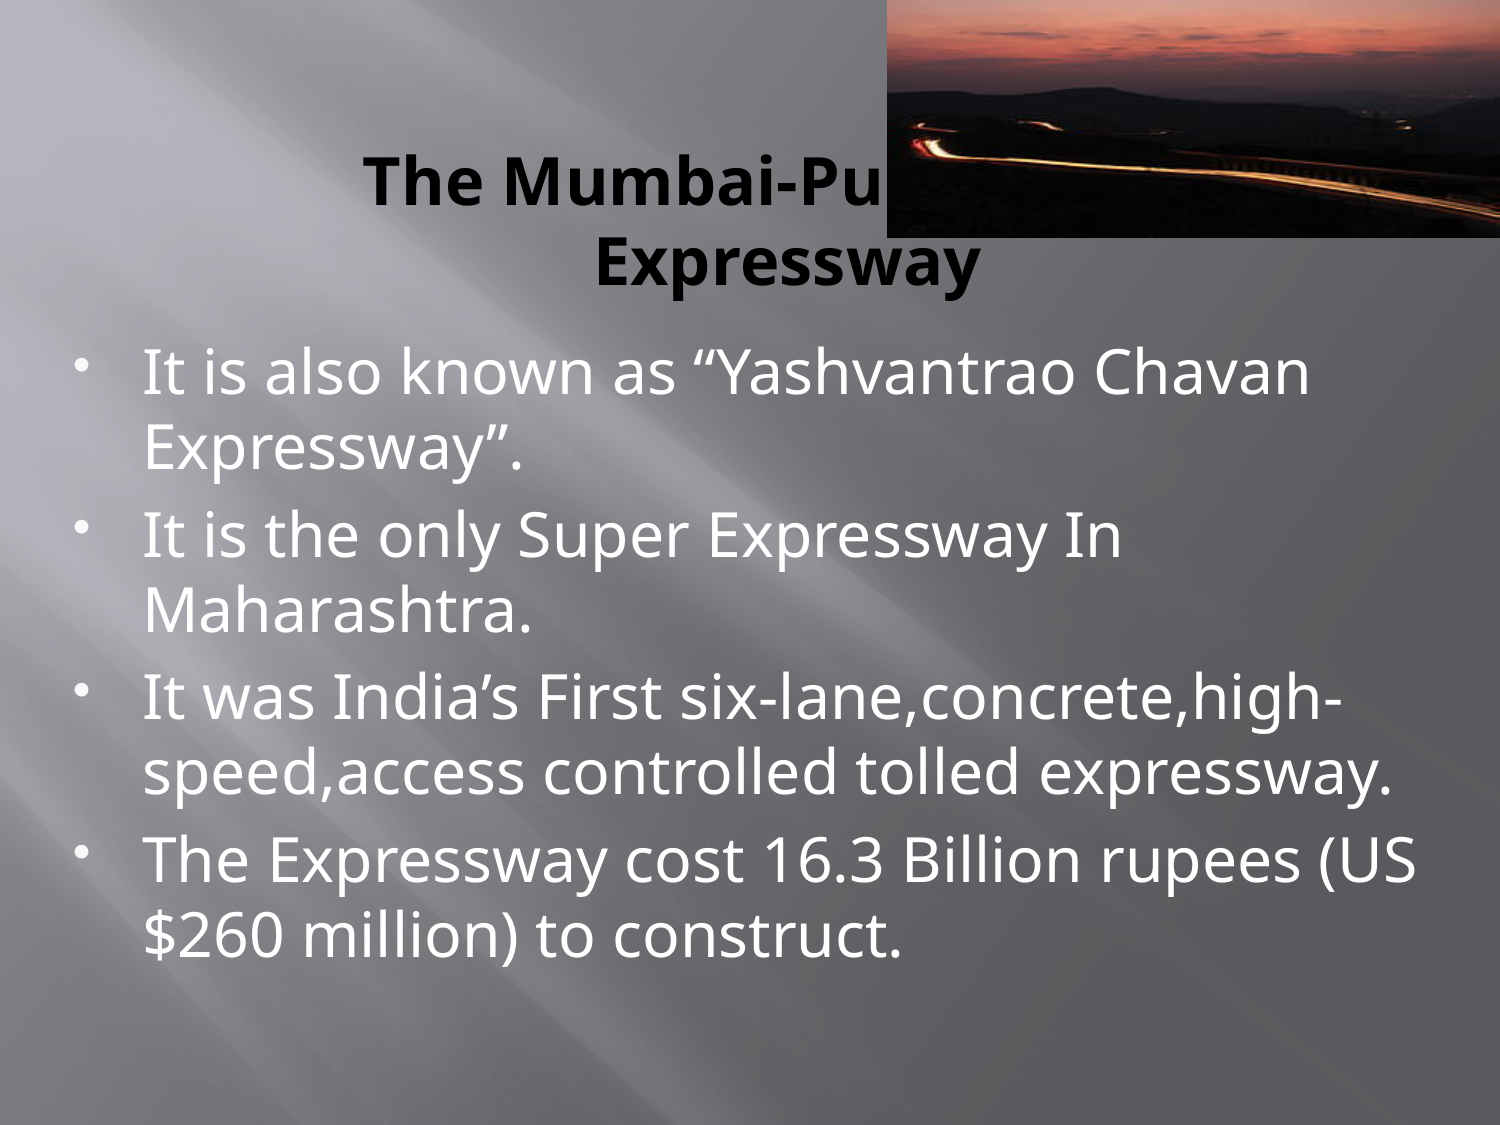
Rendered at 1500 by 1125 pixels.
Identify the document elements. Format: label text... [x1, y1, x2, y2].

title The Mumbai-Pune Super Expressway [75, 149, 1500, 288]
list It is also known as “Yashvantrao Chavan Expressway”. It is the only Super Expressway In Maharashtra. It was India’s First six-lane,concrete,high-speed,access controlled tolled expressway. The Expressway cost 16.3 Billion rupees (US $260 million) to construct. [37, 324, 1463, 1068]
picture [887, 0, 1500, 238]
